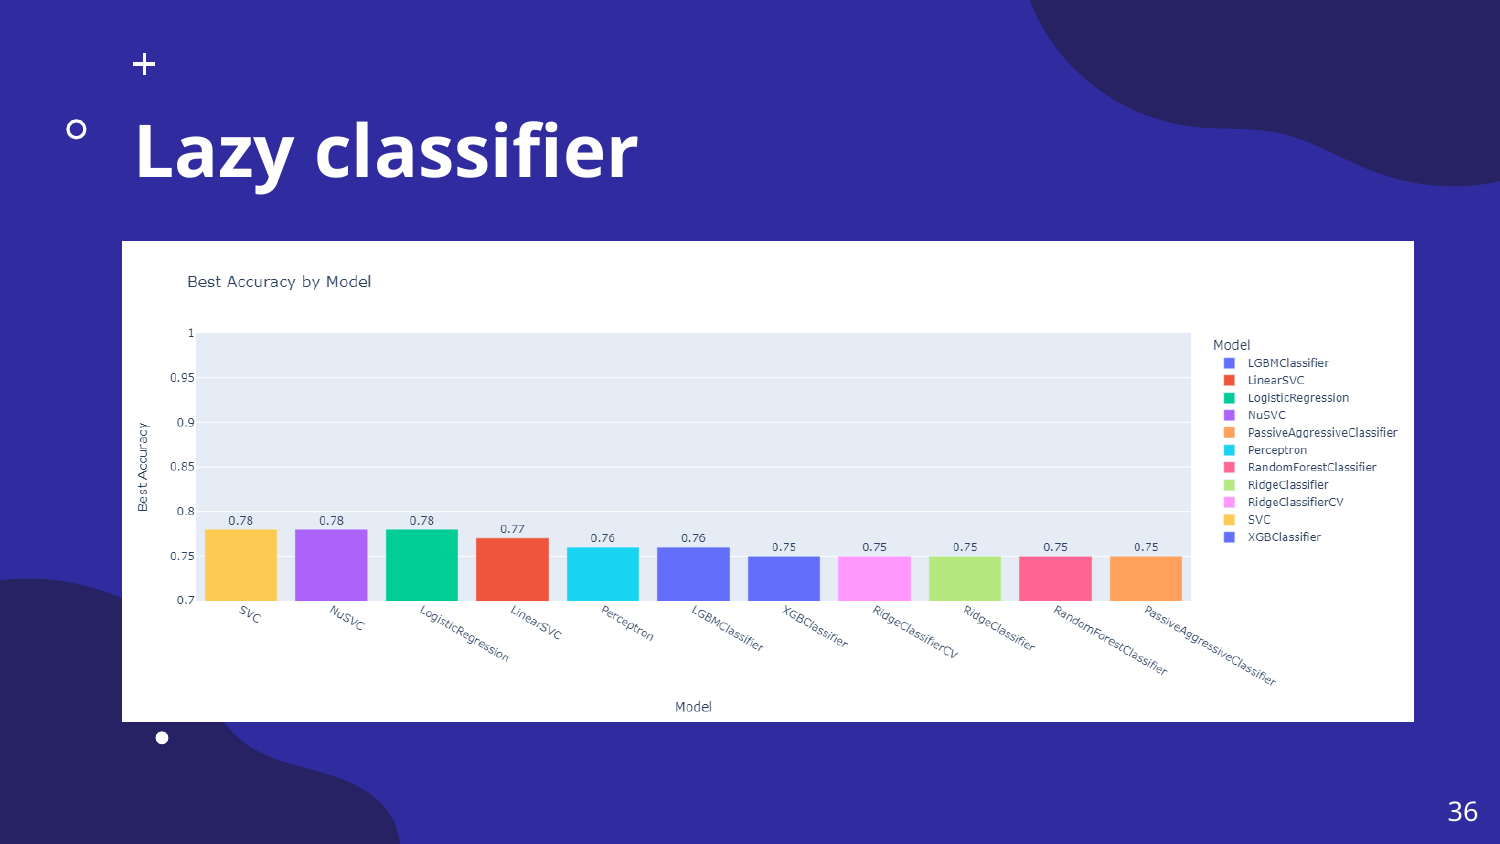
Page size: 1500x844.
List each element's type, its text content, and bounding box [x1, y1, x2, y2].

text_box Lazy classifier [118, 89, 1382, 184]
slide_number 36 [1403, 779, 1494, 844]
picture [122, 241, 1414, 723]
